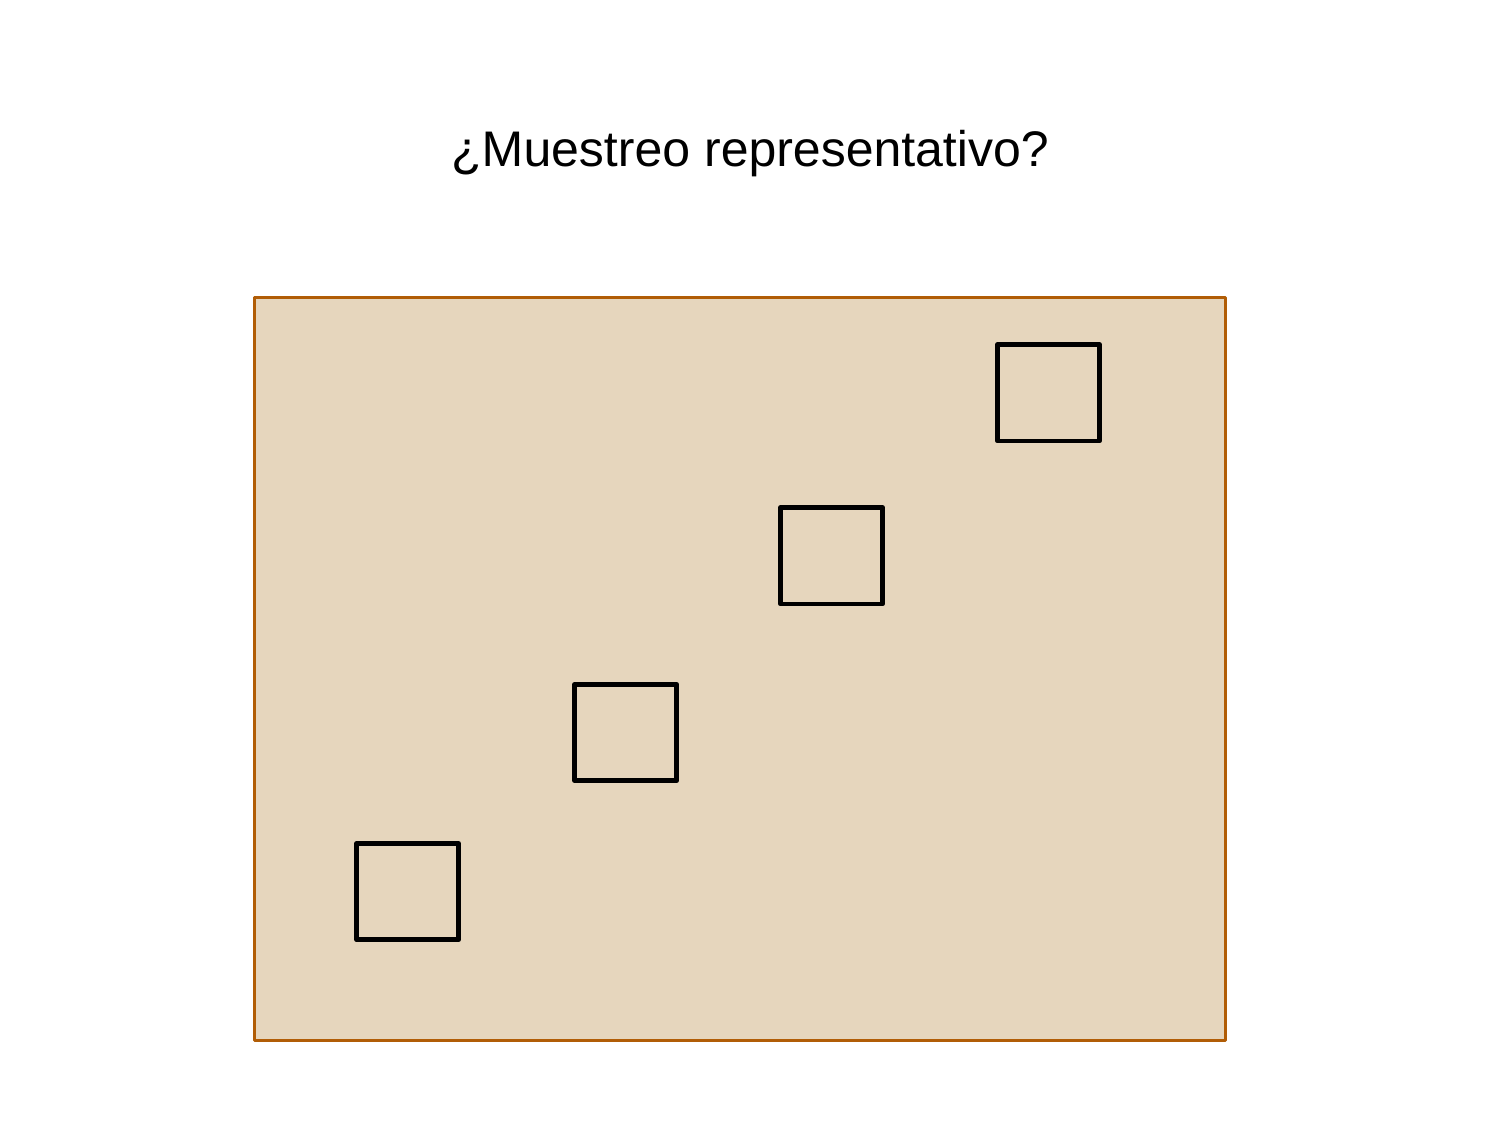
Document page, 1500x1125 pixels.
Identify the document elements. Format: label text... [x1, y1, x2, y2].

text_box ¿Muestreo representativo? [381, 108, 1118, 184]
picture [274, 323, 1198, 1016]
text_box [253, 296, 1227, 1042]
